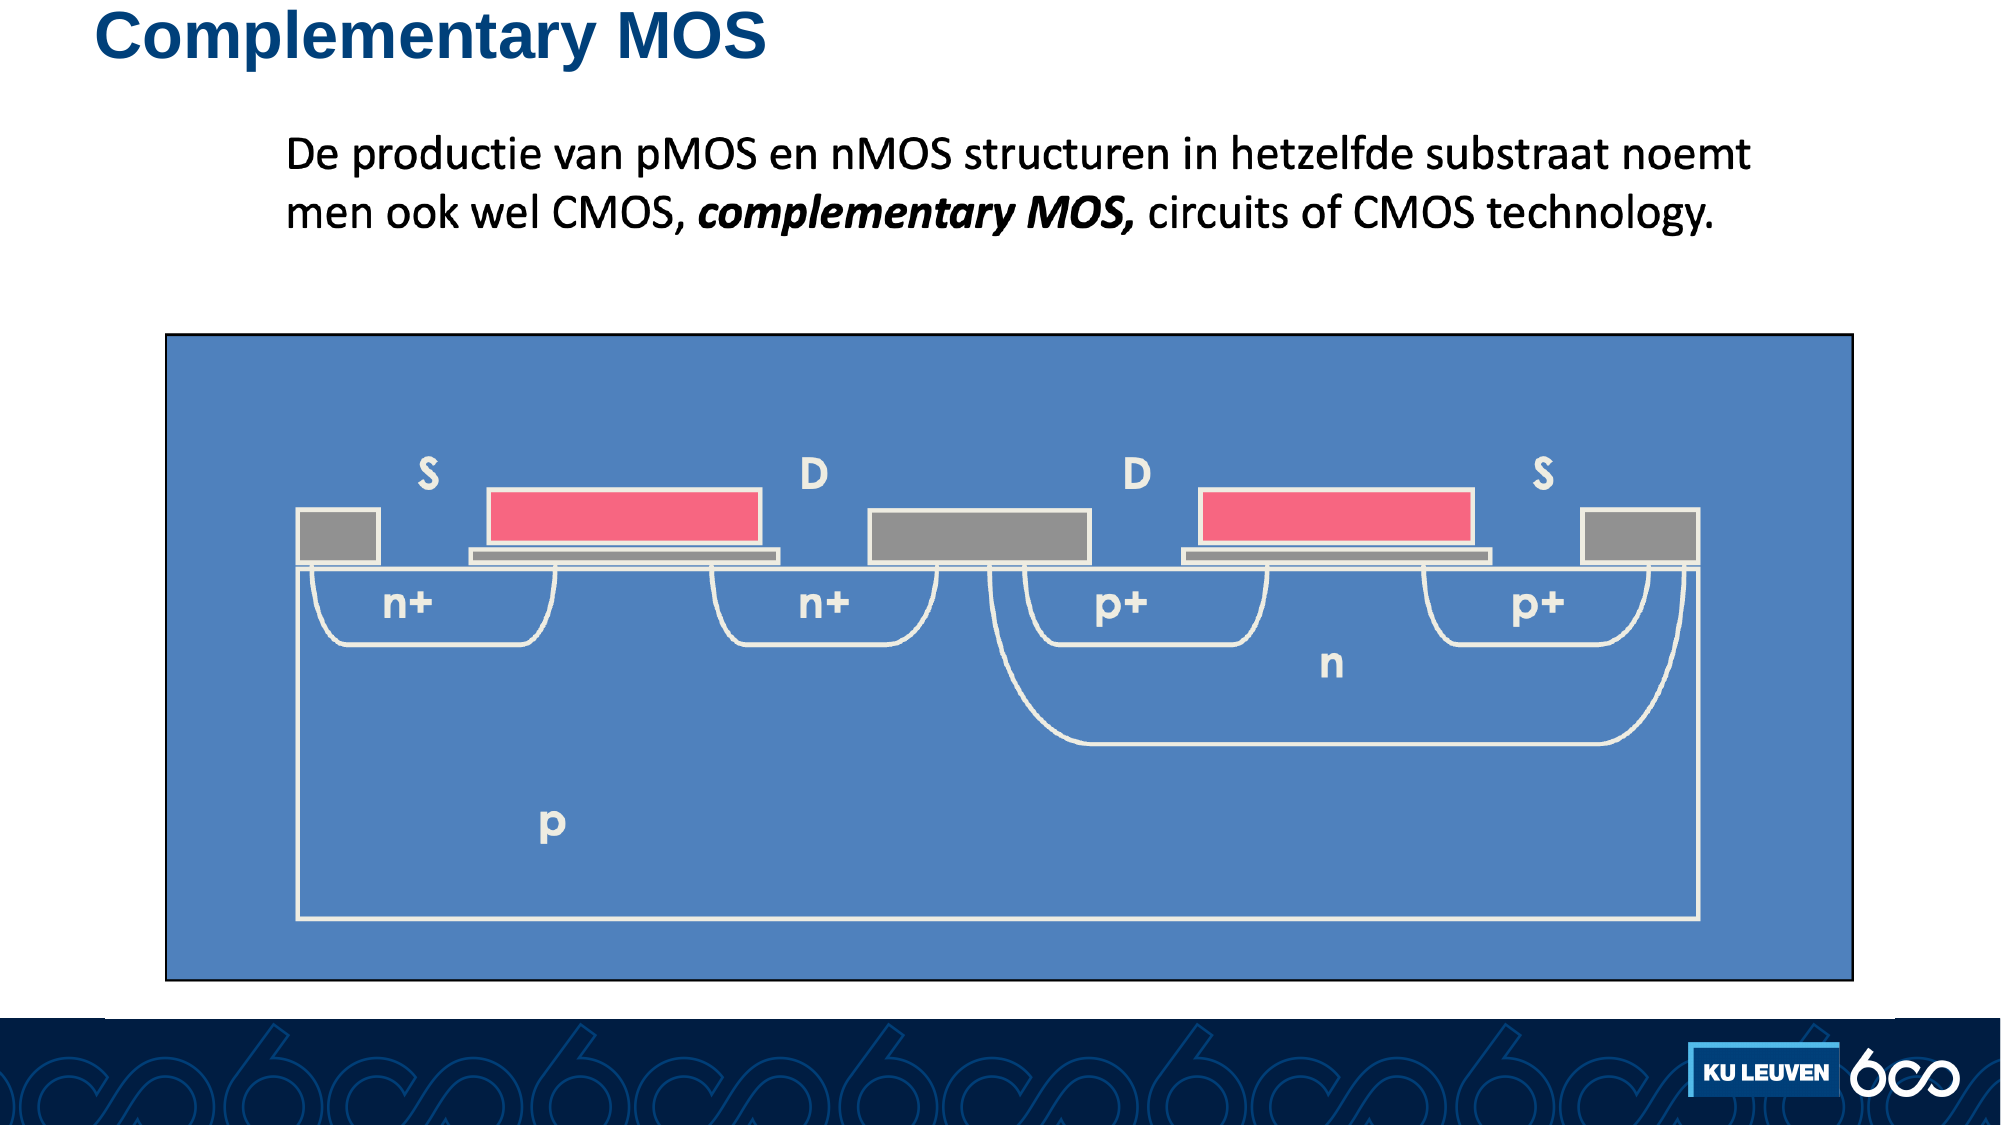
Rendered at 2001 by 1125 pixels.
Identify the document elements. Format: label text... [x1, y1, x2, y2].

picture [0, 88, 2001, 1125]
title Complementary MOS [94, 0, 1906, 108]
